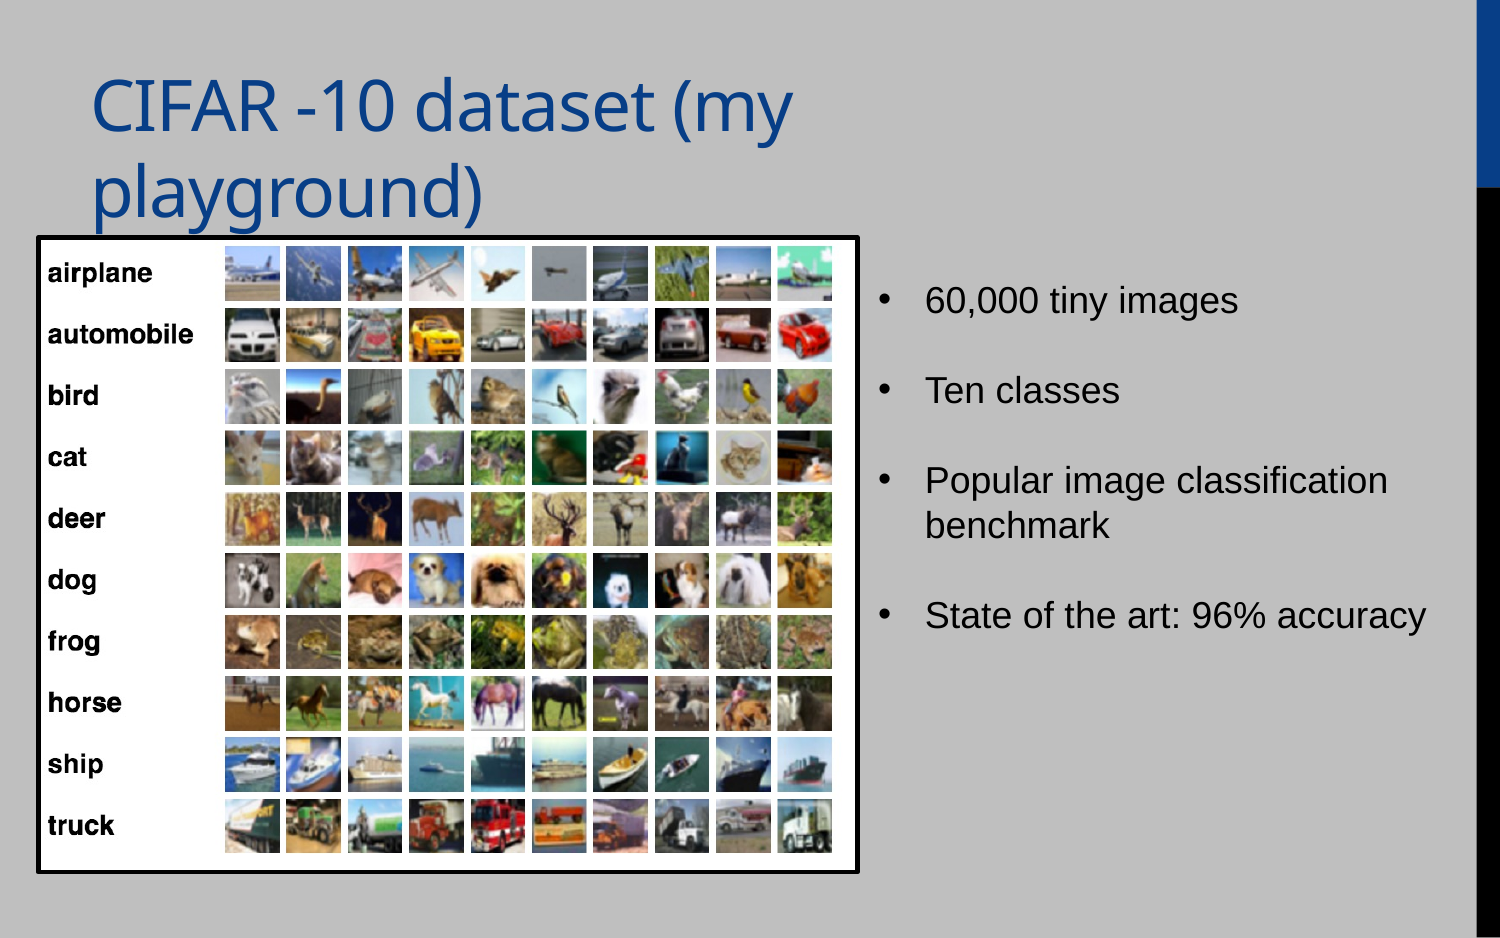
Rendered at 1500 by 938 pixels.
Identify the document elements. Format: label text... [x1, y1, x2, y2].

title CIFAR -10 dataset (my playground) [75, 53, 1145, 241]
text_box 60,000 tiny images Ten classes Popular image classification benchmark State of the art: 96% accuracy [866, 268, 1463, 734]
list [40, 238, 856, 871]
